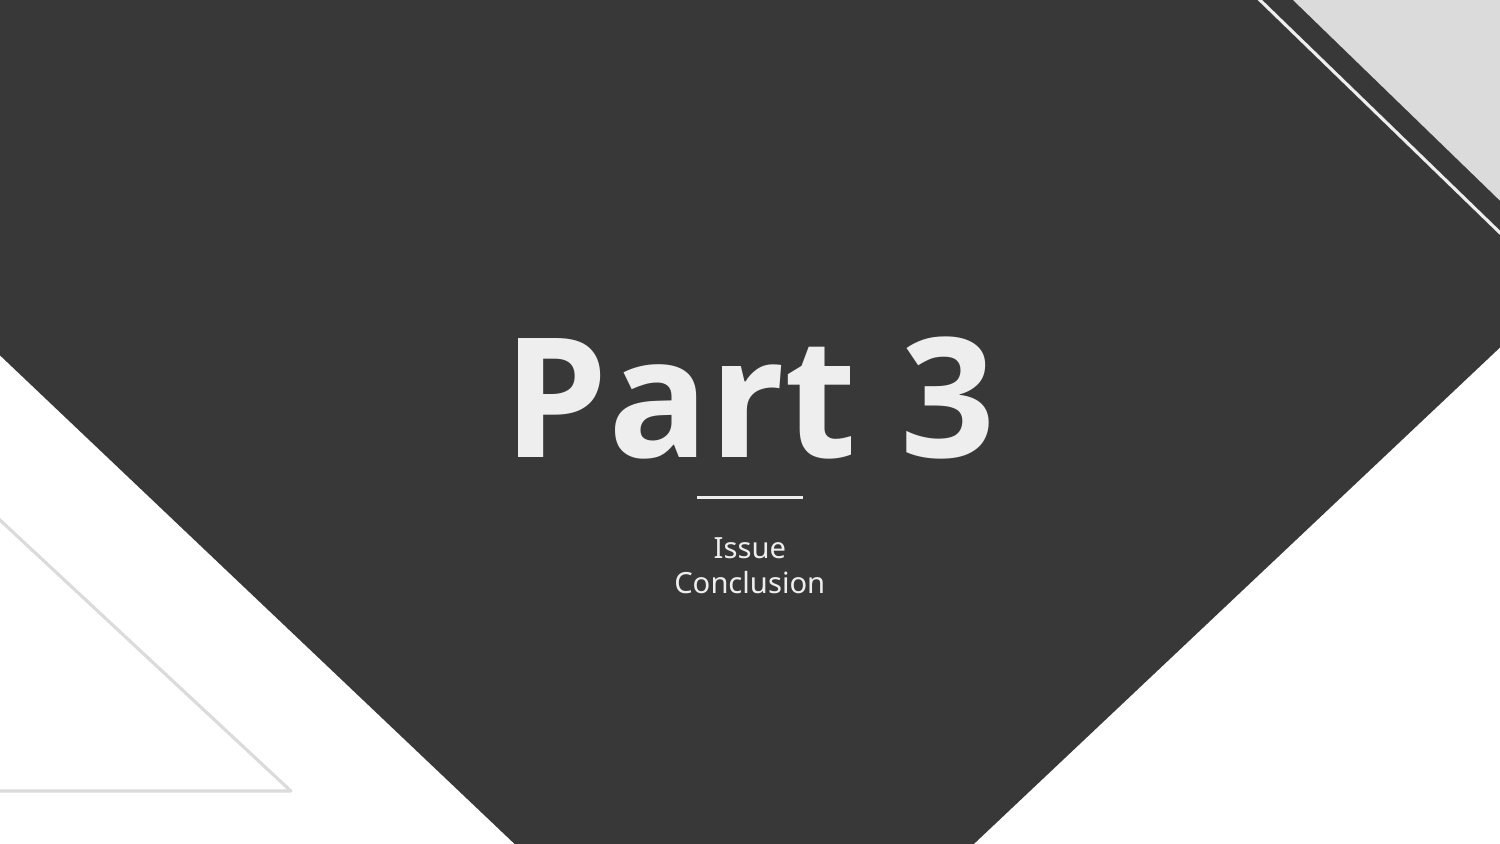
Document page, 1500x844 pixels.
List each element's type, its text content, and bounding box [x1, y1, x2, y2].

list Issue Conclusion [399, 513, 1101, 593]
title Part 3 [283, 275, 1217, 491]
